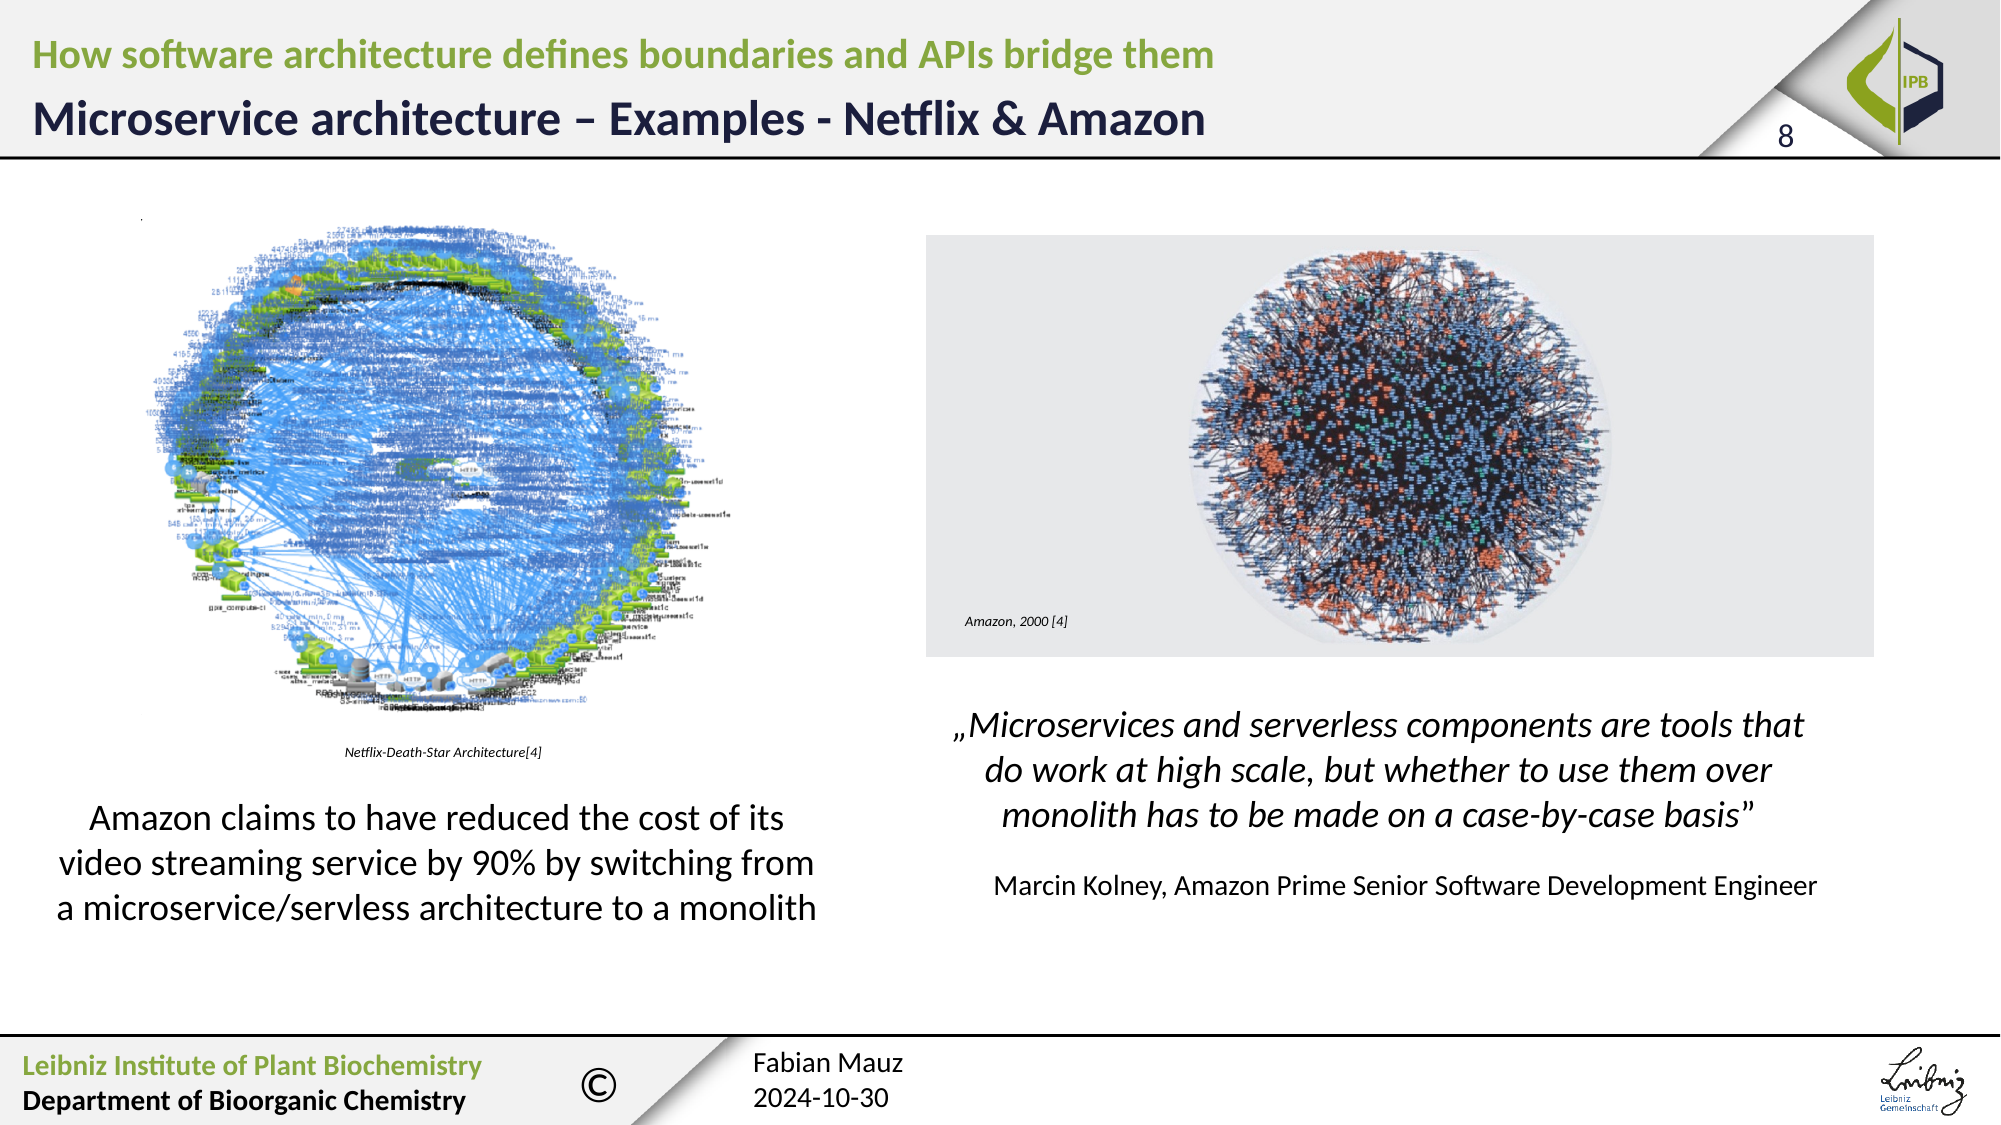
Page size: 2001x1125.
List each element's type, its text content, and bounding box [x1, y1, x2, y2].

list How software architecture defines boundaries and APIs bridge them [17, 19, 1319, 79]
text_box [926, 235, 1874, 658]
list Microservice architecture – Examples - Netflix & Amazon [17, 79, 1223, 149]
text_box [40, 785, 834, 938]
picture [0, 0, 2001, 1125]
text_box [932, 692, 1880, 910]
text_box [141, 219, 733, 775]
